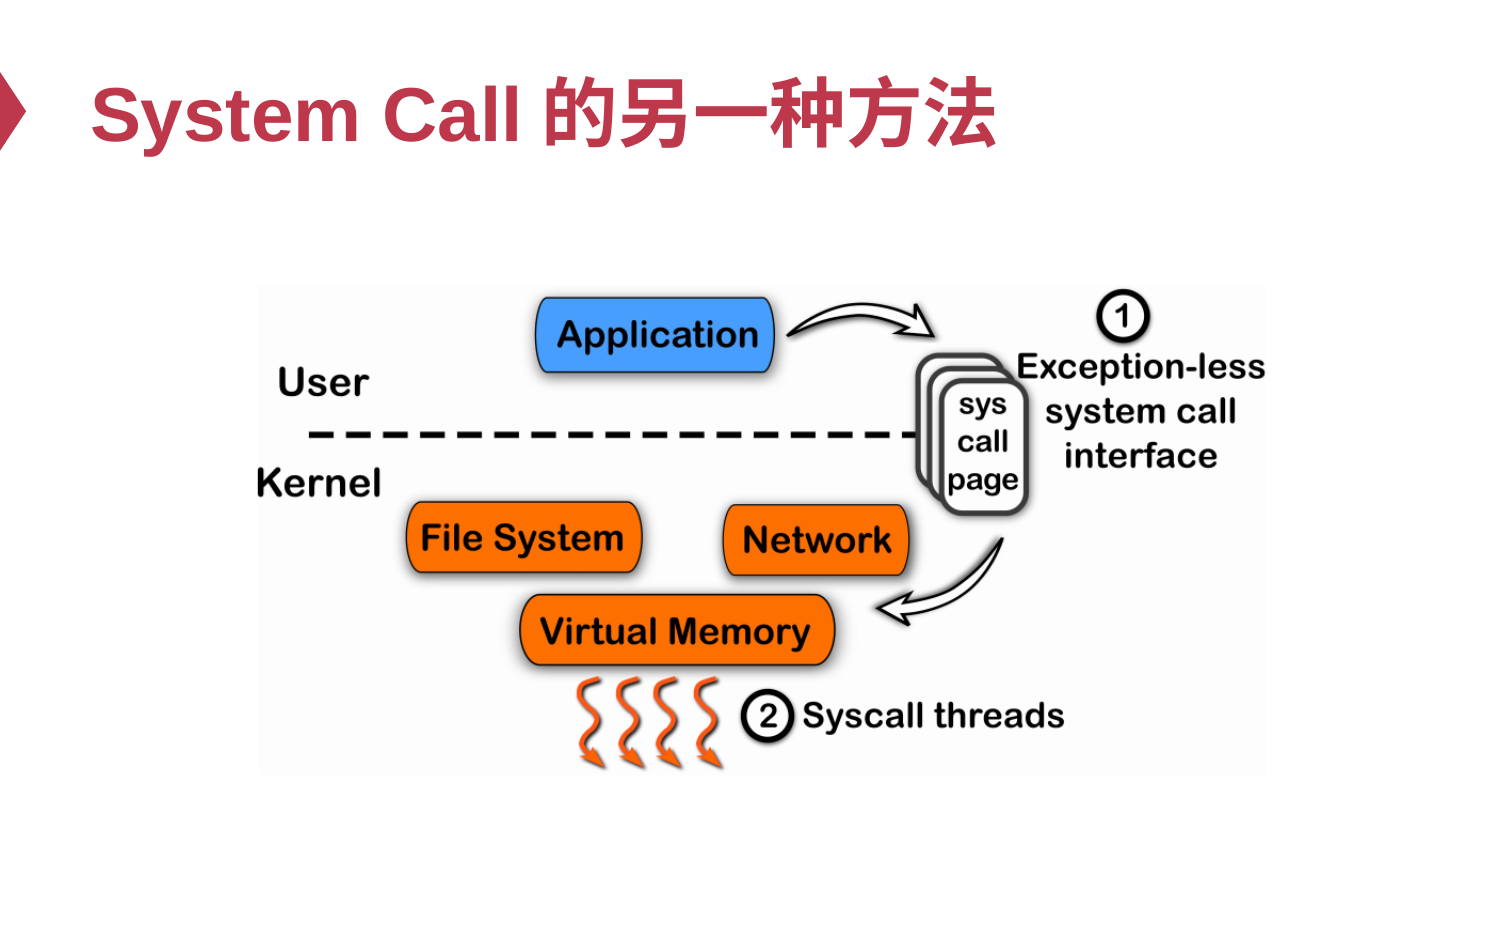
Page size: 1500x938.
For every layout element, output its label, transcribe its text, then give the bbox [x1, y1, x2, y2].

picture [228, 271, 1272, 797]
title System Call的另一种方法 [75, 37, 1425, 186]
